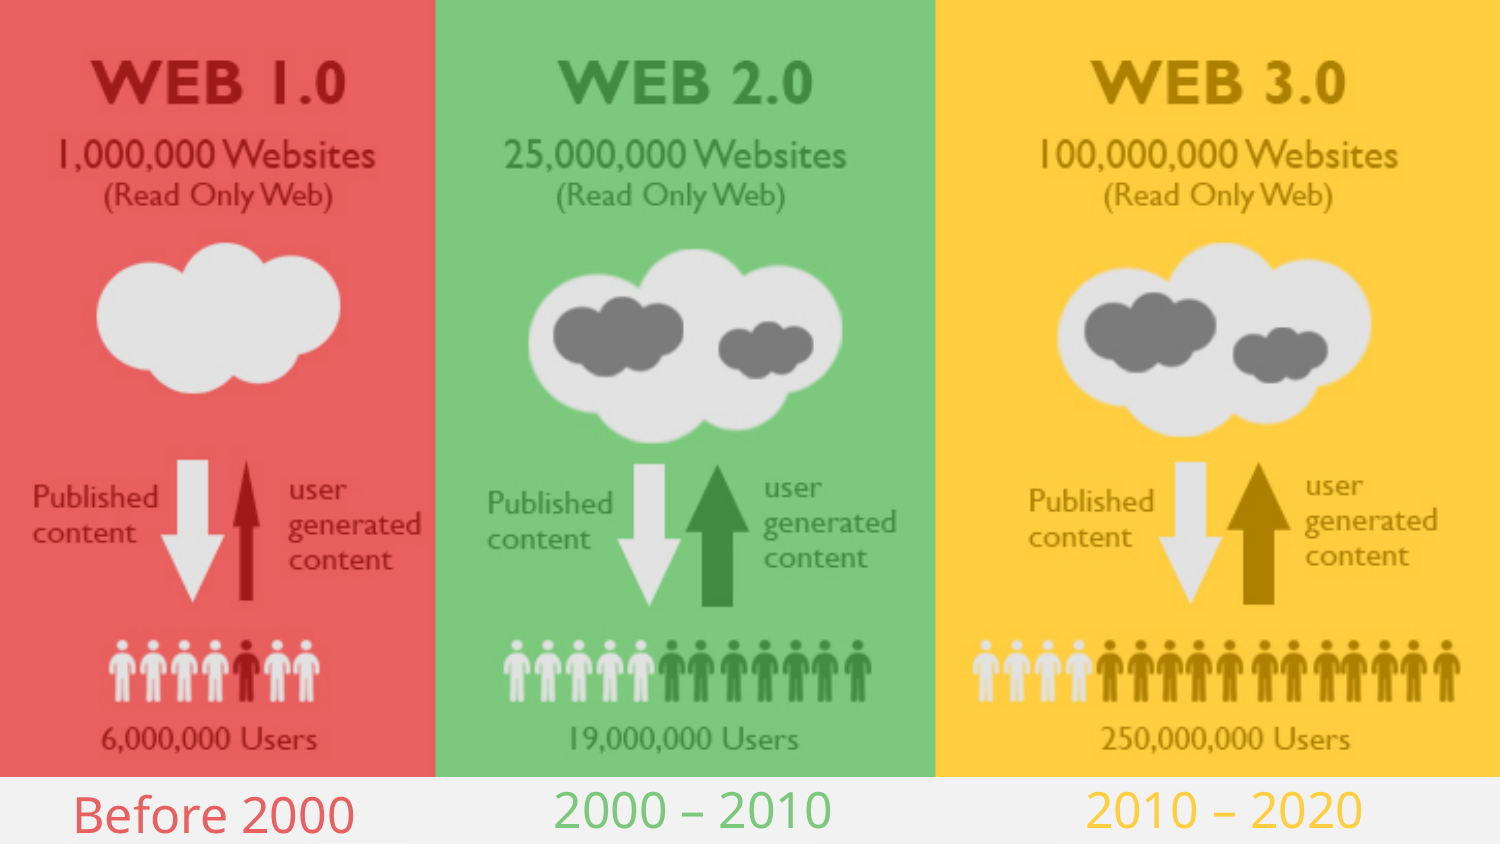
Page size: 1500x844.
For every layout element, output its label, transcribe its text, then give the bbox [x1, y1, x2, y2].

text_box 2000 – 2010 [538, 785, 849, 844]
text_box Before 2000 [57, 785, 371, 844]
picture [0, 0, 1500, 777]
text_box 2010 – 2020 [1069, 785, 1380, 844]
